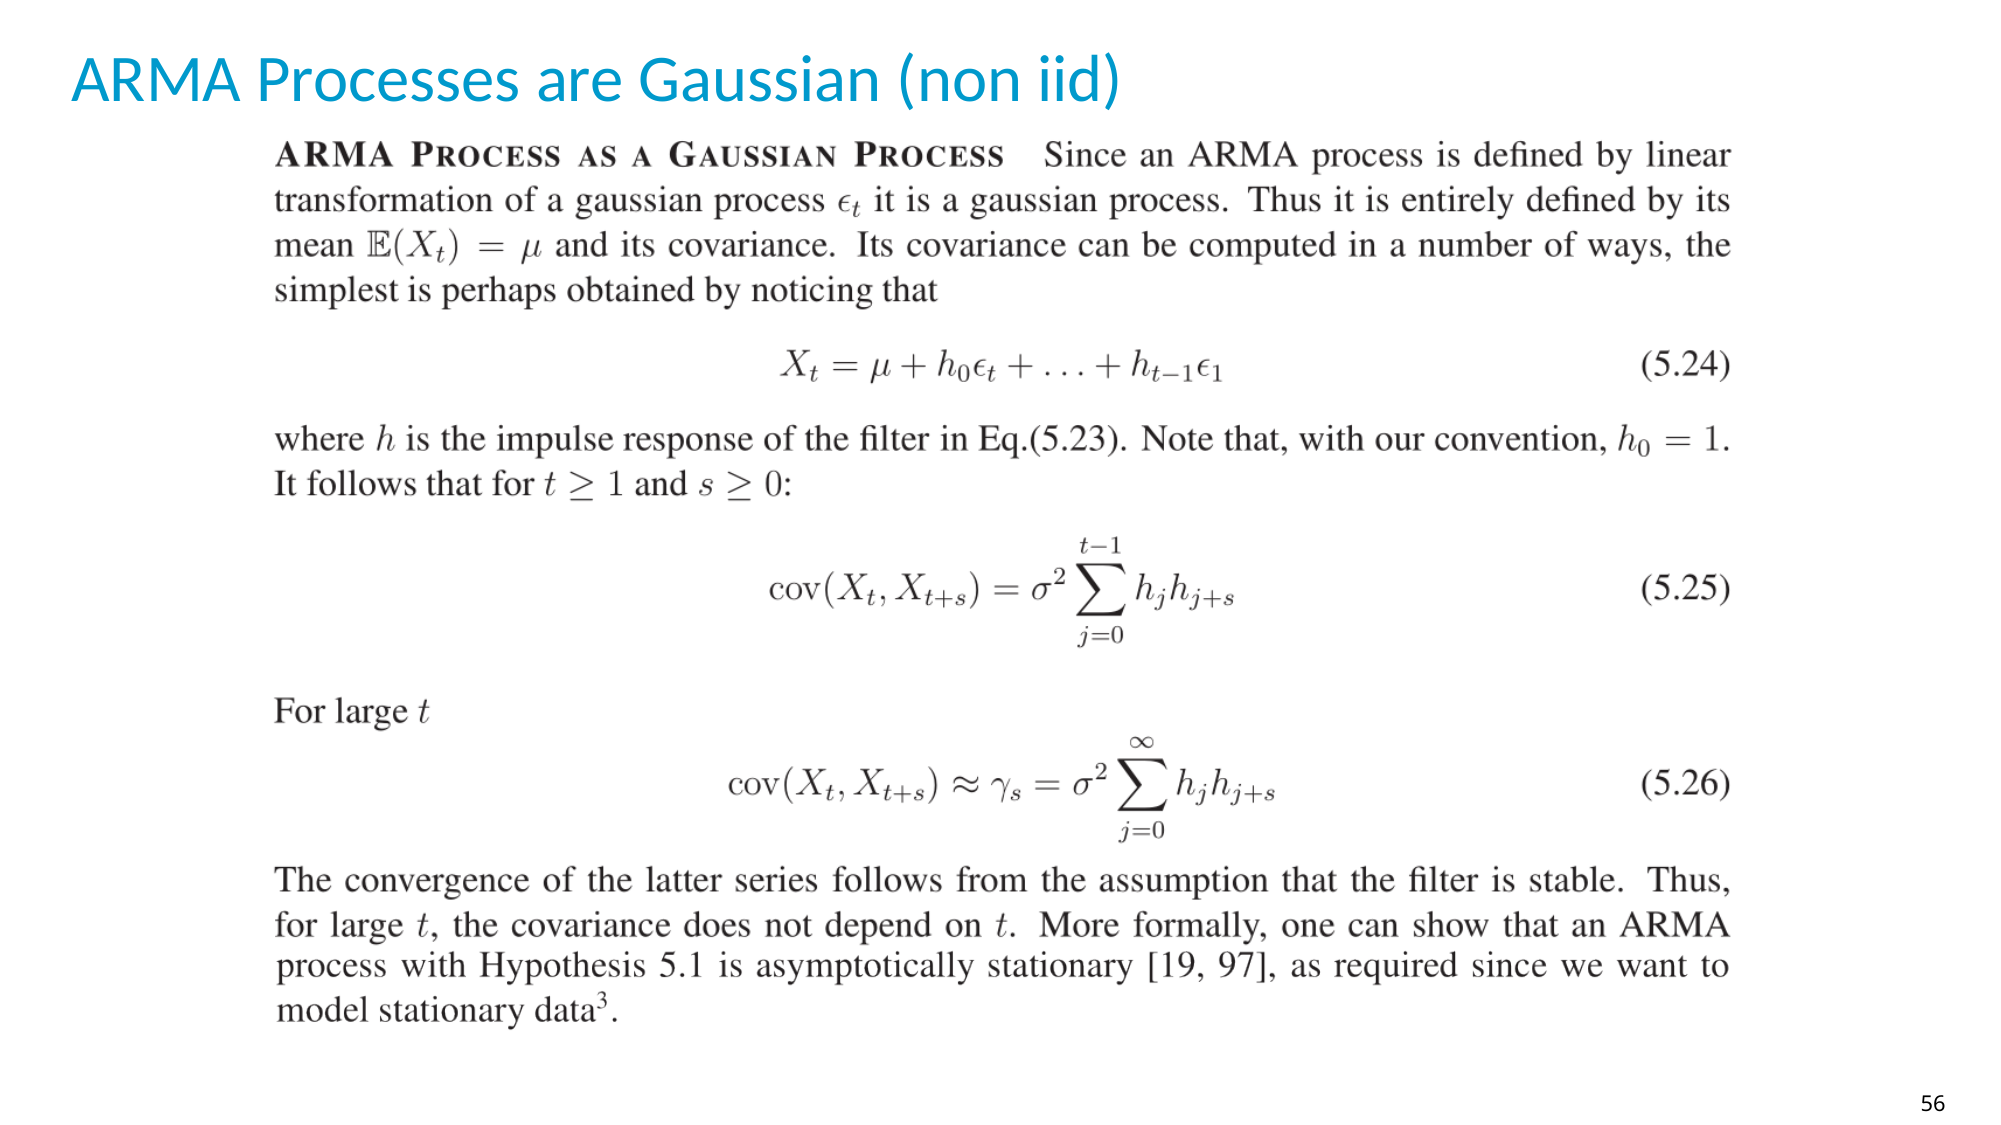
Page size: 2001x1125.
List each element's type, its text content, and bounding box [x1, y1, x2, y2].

footer 56 [1866, 1082, 2000, 1125]
picture [259, 133, 1748, 1048]
title ARMA Processes are Gaussian (non iid) [56, 0, 1872, 150]
